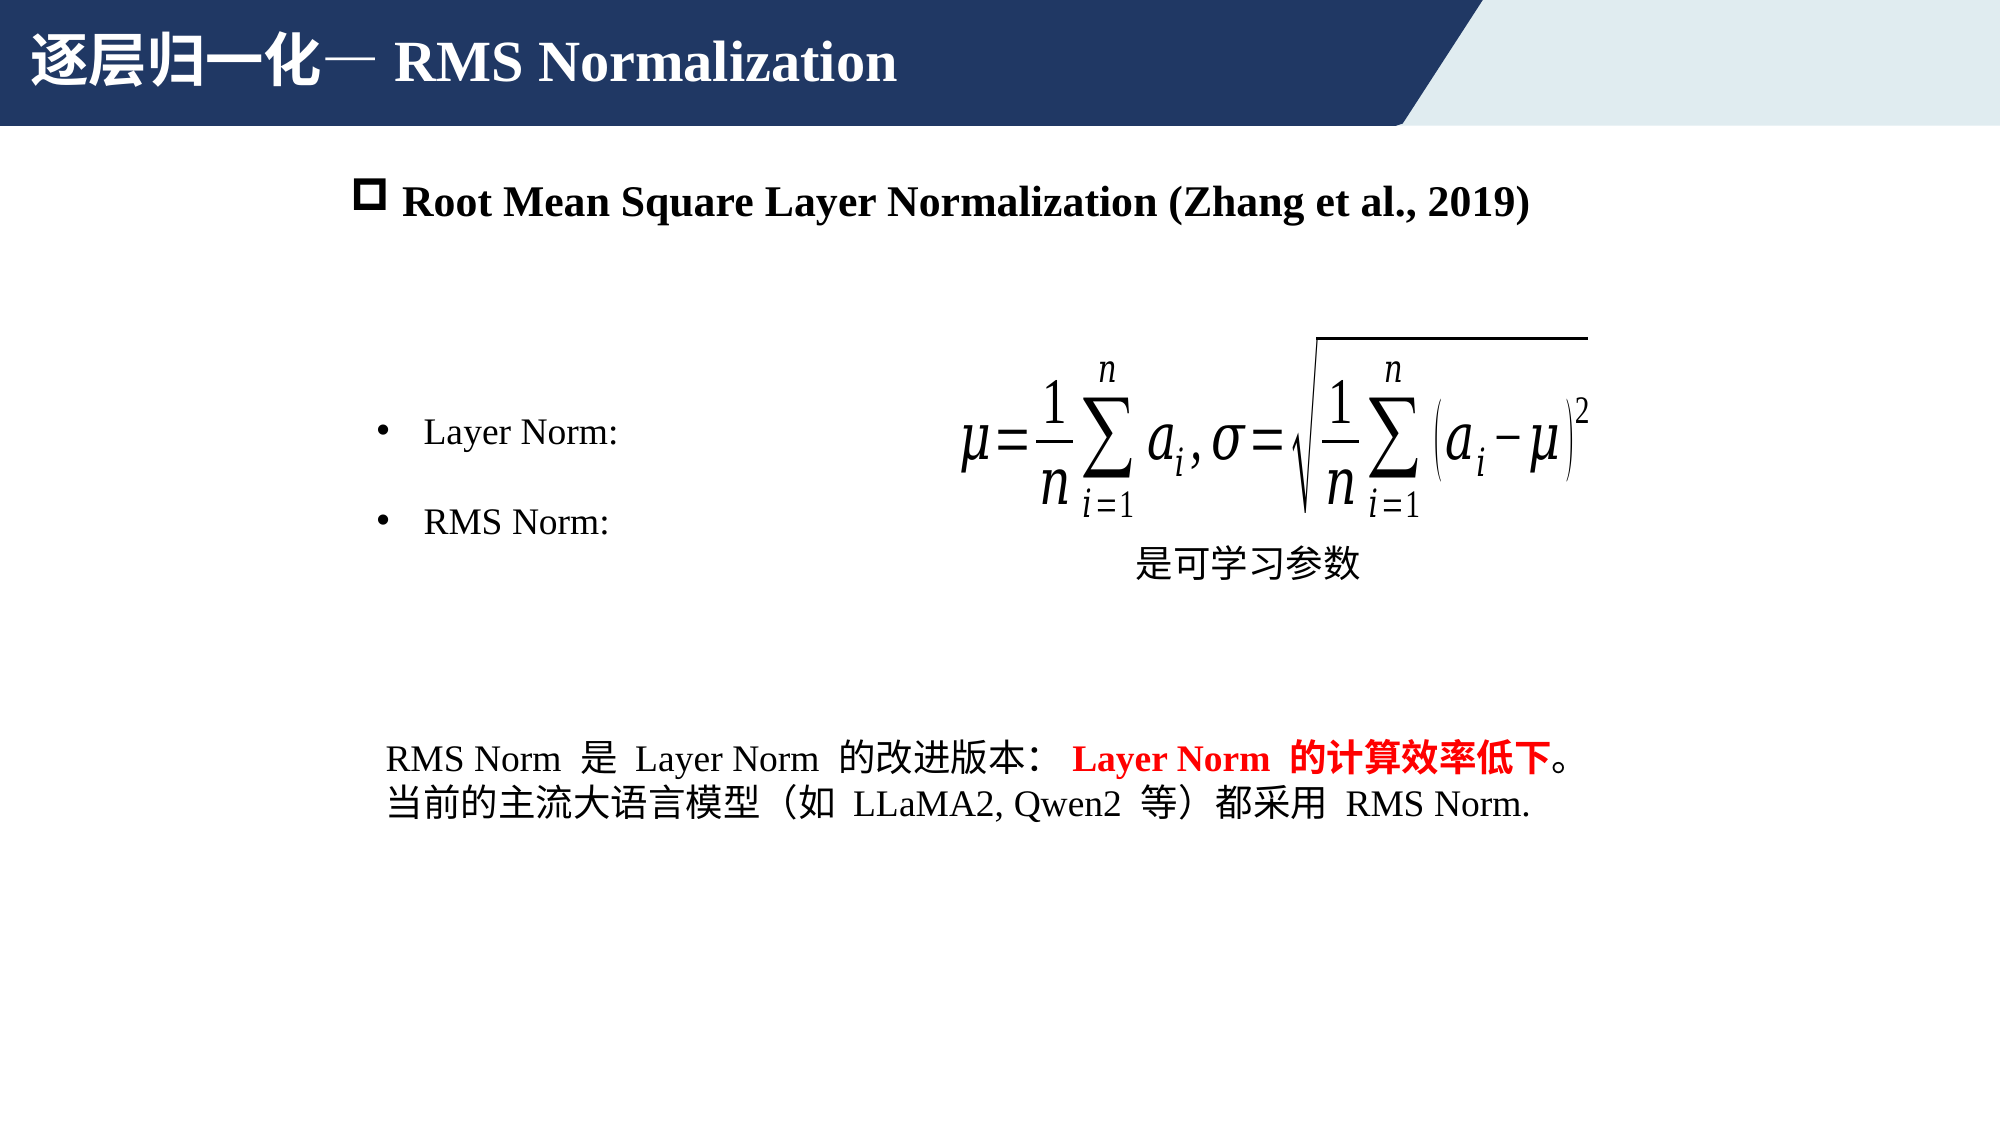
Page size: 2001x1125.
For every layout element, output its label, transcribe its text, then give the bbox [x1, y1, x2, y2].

title 逐层归一化—RMS Normalization [15, 0, 1741, 172]
list Root Mean Square Layer Normalization (Zhang et al., 2019) [335, 171, 1630, 981]
text_box RMS Norm 是 Layer Norm 的改进版本：Layer Norm 的计算效率低下。 当前的主流大语言模型（如 LLaMA2, Qwen2 等）都采用 RMS Norm. [370, 726, 1586, 832]
